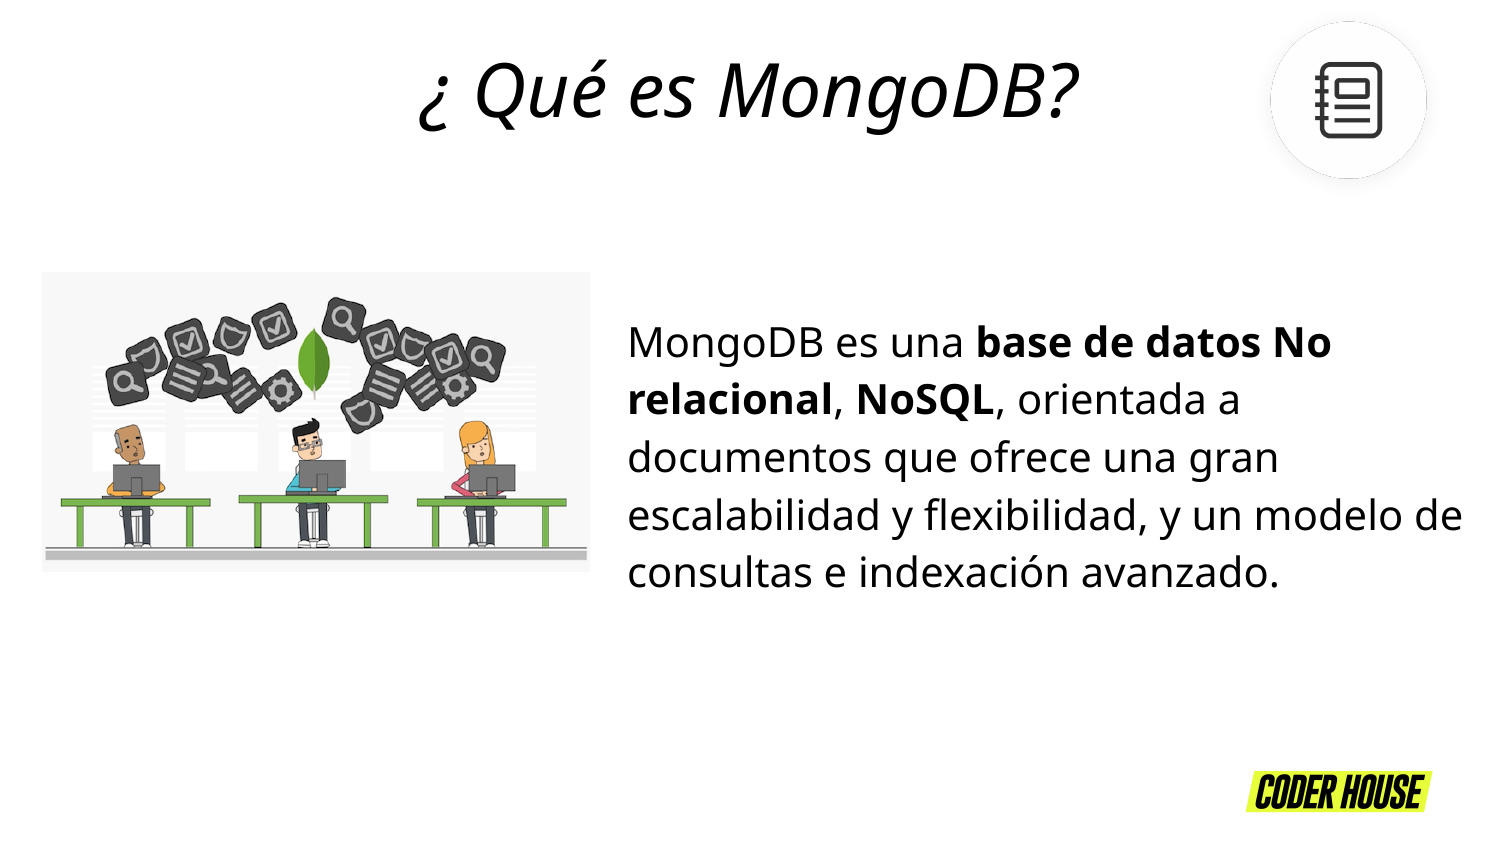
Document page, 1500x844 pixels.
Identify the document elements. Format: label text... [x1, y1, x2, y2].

picture [1241, 764, 1437, 819]
text_box MongoDB es una base de datos No relacional, NoSQL, orientada a documentos que ofrece una gran escalabilidad y flexibilidad, y un modelo de consultas e indexación avanzado. [612, 293, 1500, 551]
picture [1251, 2, 1447, 198]
text_box ¿ Qué es MongoDB? [383, 27, 1117, 148]
picture [42, 271, 590, 572]
